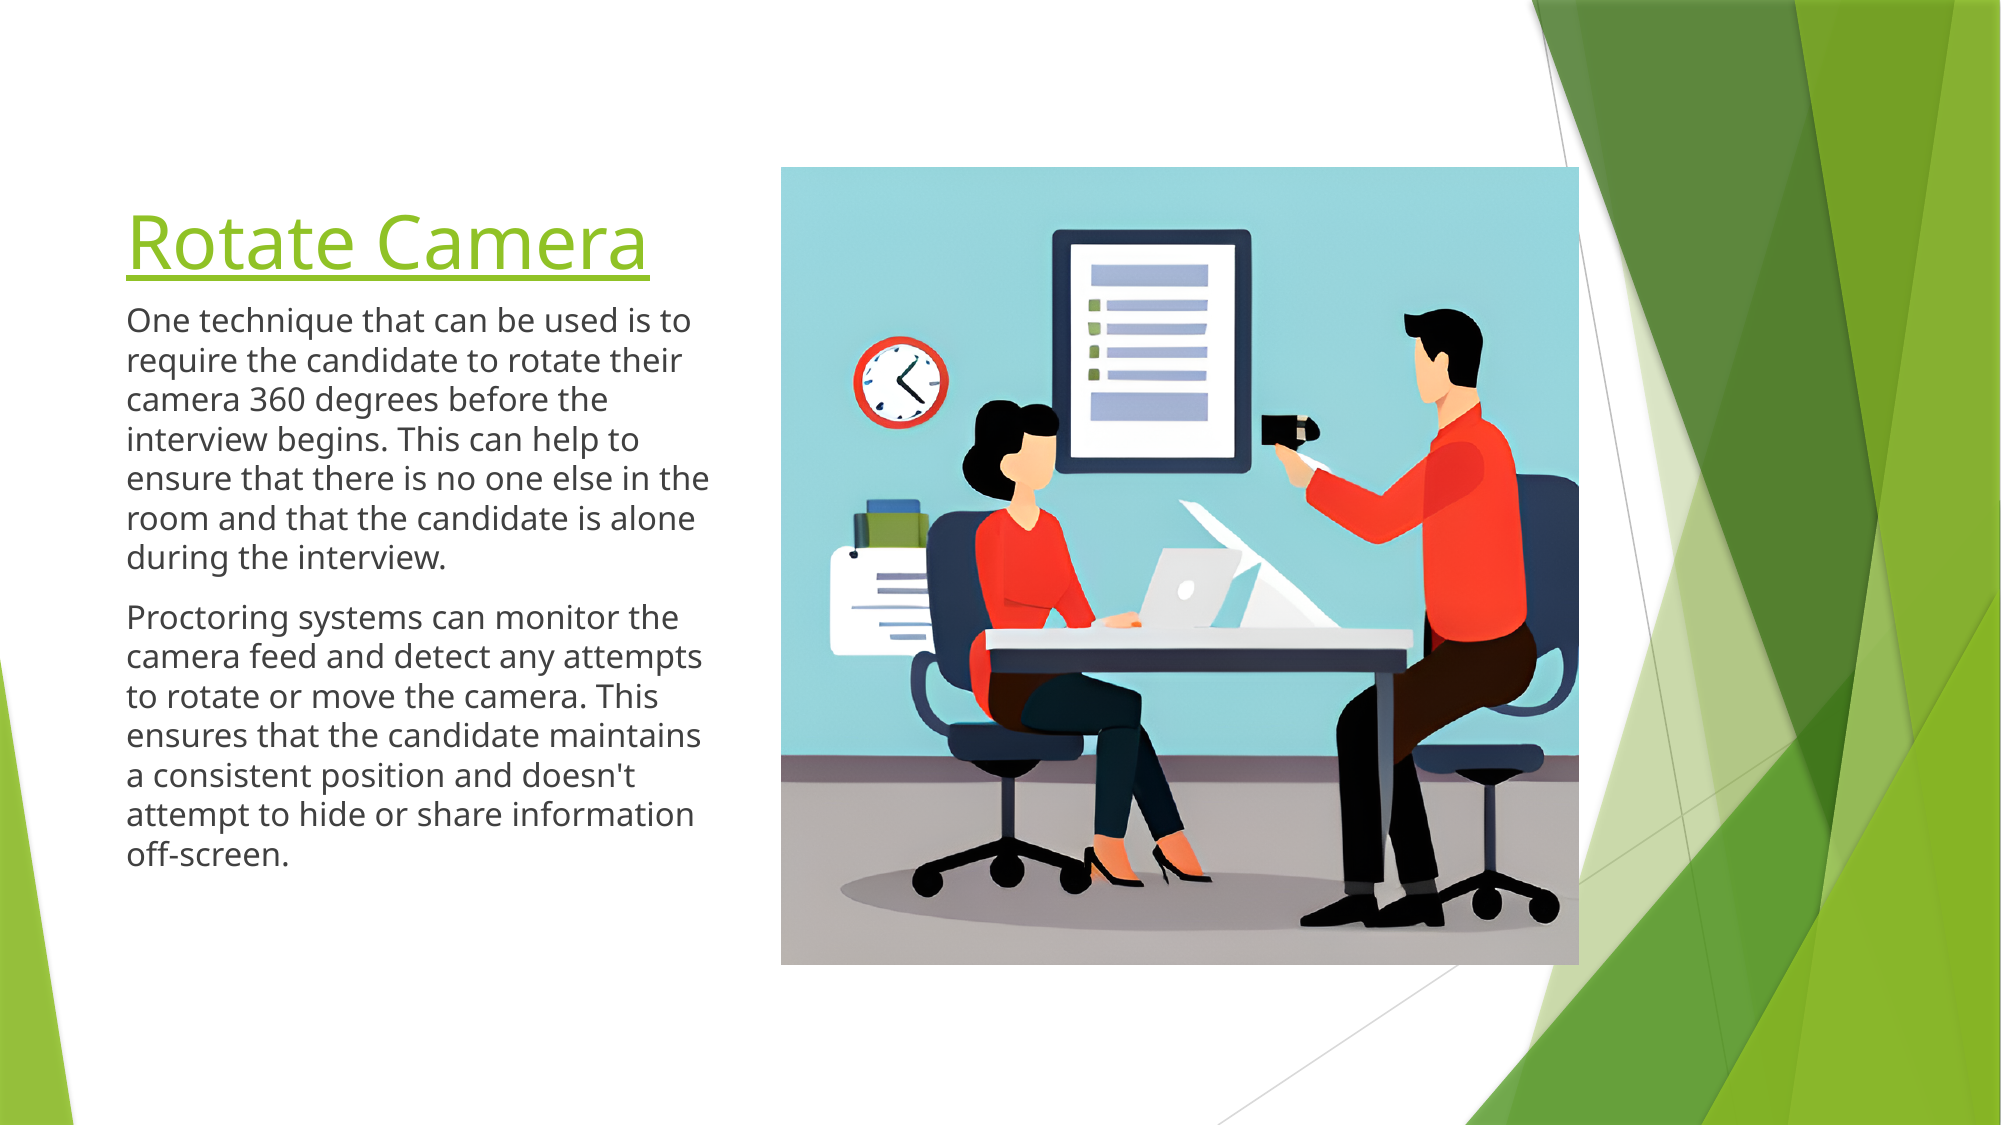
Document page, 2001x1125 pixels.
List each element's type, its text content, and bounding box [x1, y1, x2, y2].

title Rotate Camera [111, 167, 744, 292]
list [780, 167, 1579, 966]
list One technique that can be used is to require the candidate to rotate their camera 360 degrees before the interview begins. This can help to ensure that there is no one else in the room and that the candidate is alone during the interview. Proctoring systems can monitor the camera feed and detect any attempts to rotate or move the camera. This ensures that the candidate maintains a consistent position and doesn't attempt to hide or share information off-screen. [111, 292, 744, 881]
